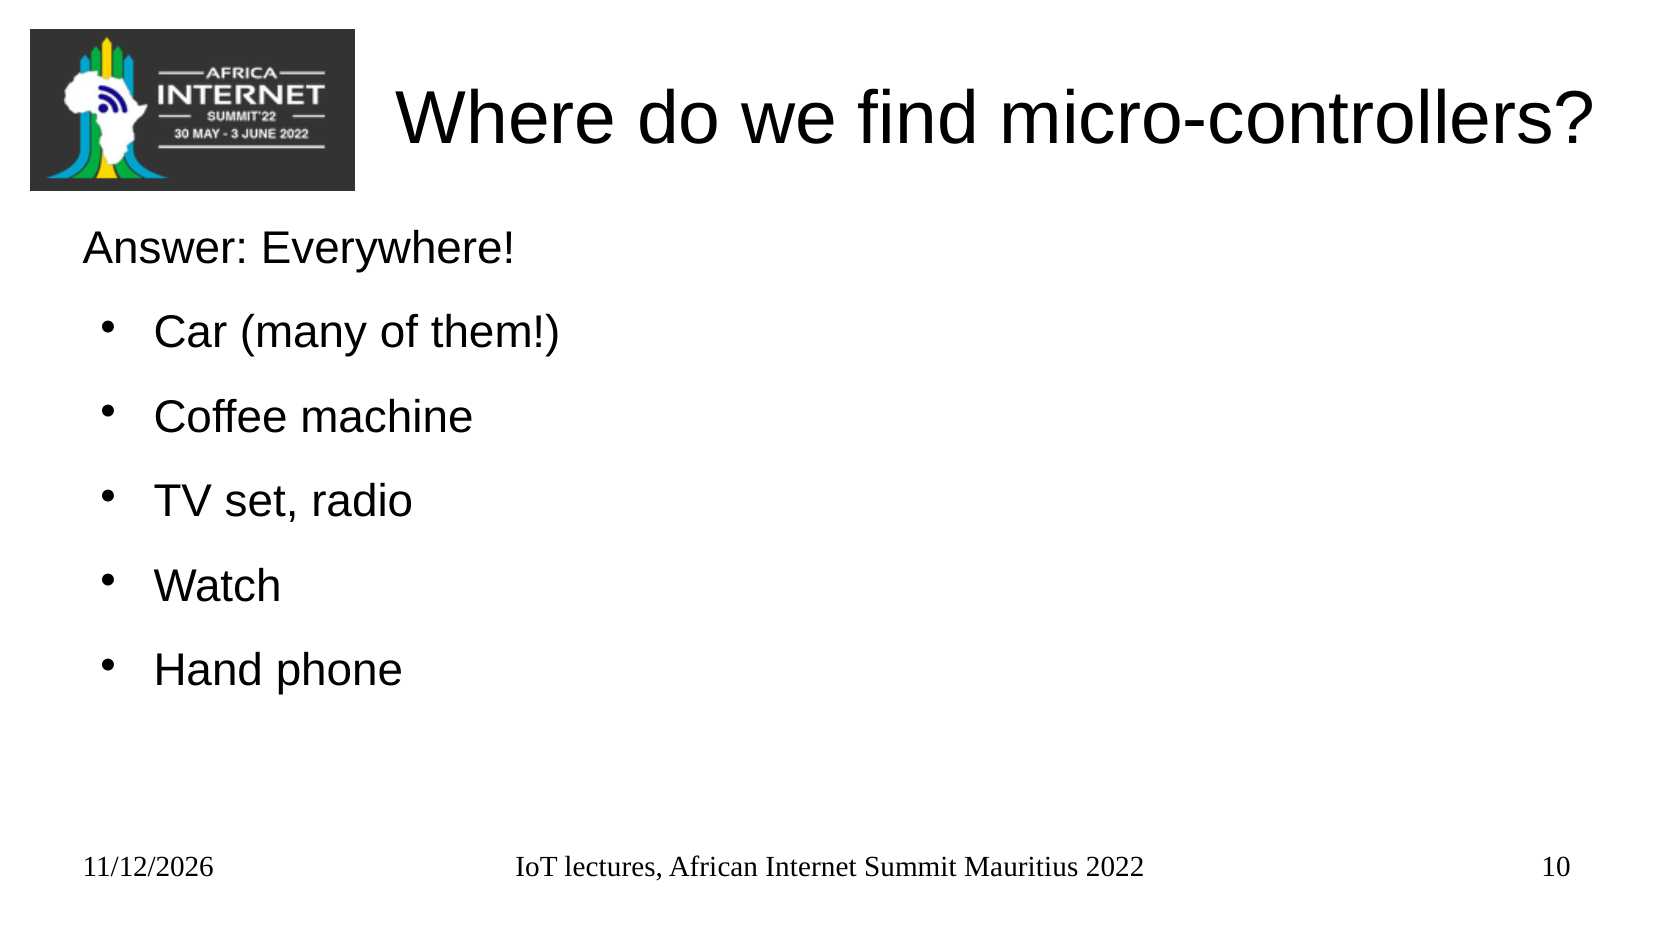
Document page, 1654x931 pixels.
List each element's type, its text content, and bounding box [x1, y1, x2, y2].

title Where do we find micro-controllers? [368, 29, 1624, 198]
list Answer: Everywhere! Car (many of them!) Coffee machine TV set, radio Watch Hand phone [82, 217, 1571, 827]
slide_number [82, 847, 468, 912]
slide_number 10 [1185, 847, 1571, 912]
footer IoT lectures, African Internet Summit Mauritius 2022 [509, 847, 1152, 912]
picture [30, 29, 355, 191]
